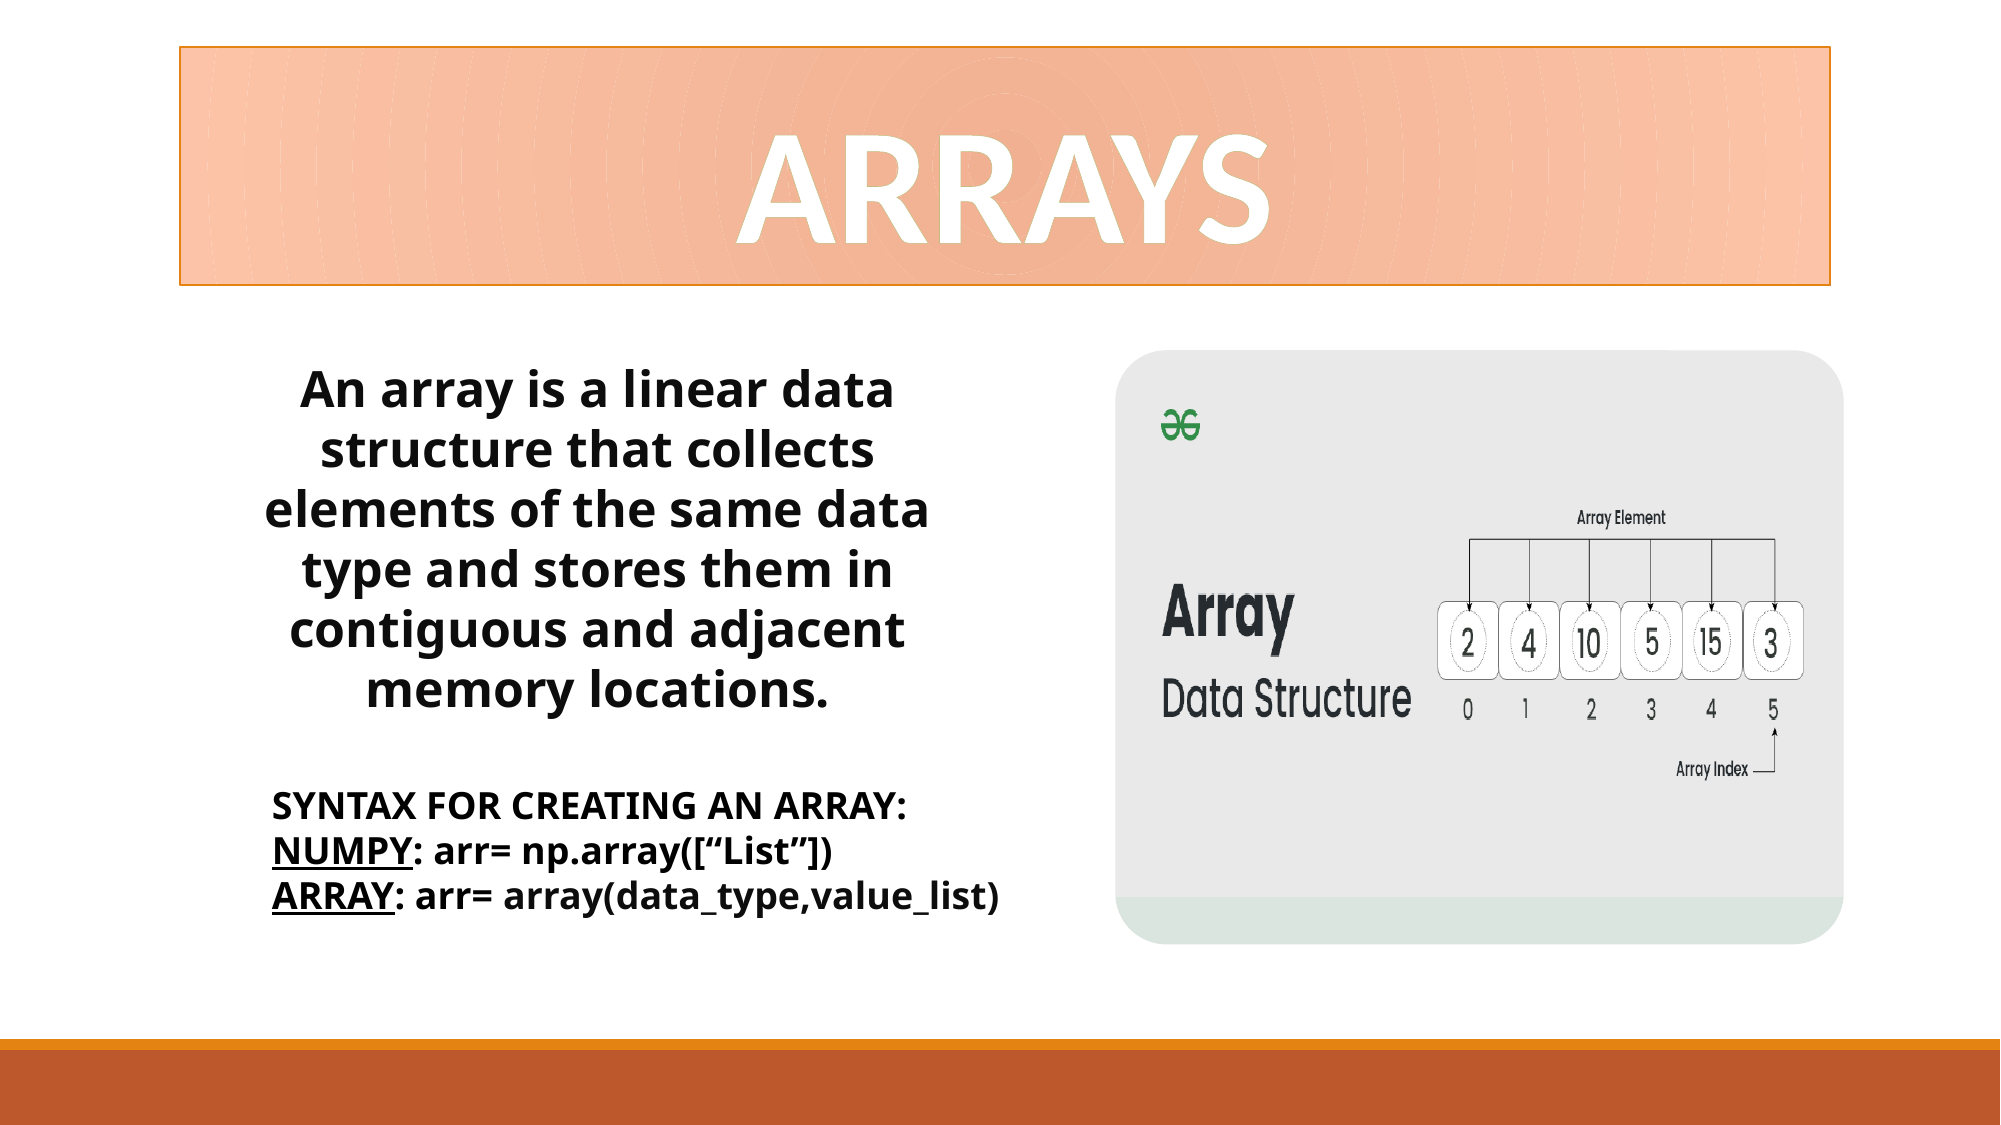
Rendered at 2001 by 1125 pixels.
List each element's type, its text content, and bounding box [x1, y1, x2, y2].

title ARRAYS [179, 46, 1831, 286]
text_box SYNTAX FOR CREATING AN ARRAY: NUMPY: arr= np.array([“List”]) ARRAY: arr= array(data_type,value_list) [257, 774, 1018, 925]
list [1114, 349, 1845, 945]
text_box An array is a linear data structure that collects elements of the same data type and stores them in contiguous and adjacent memory locations. [195, 350, 1000, 725]
